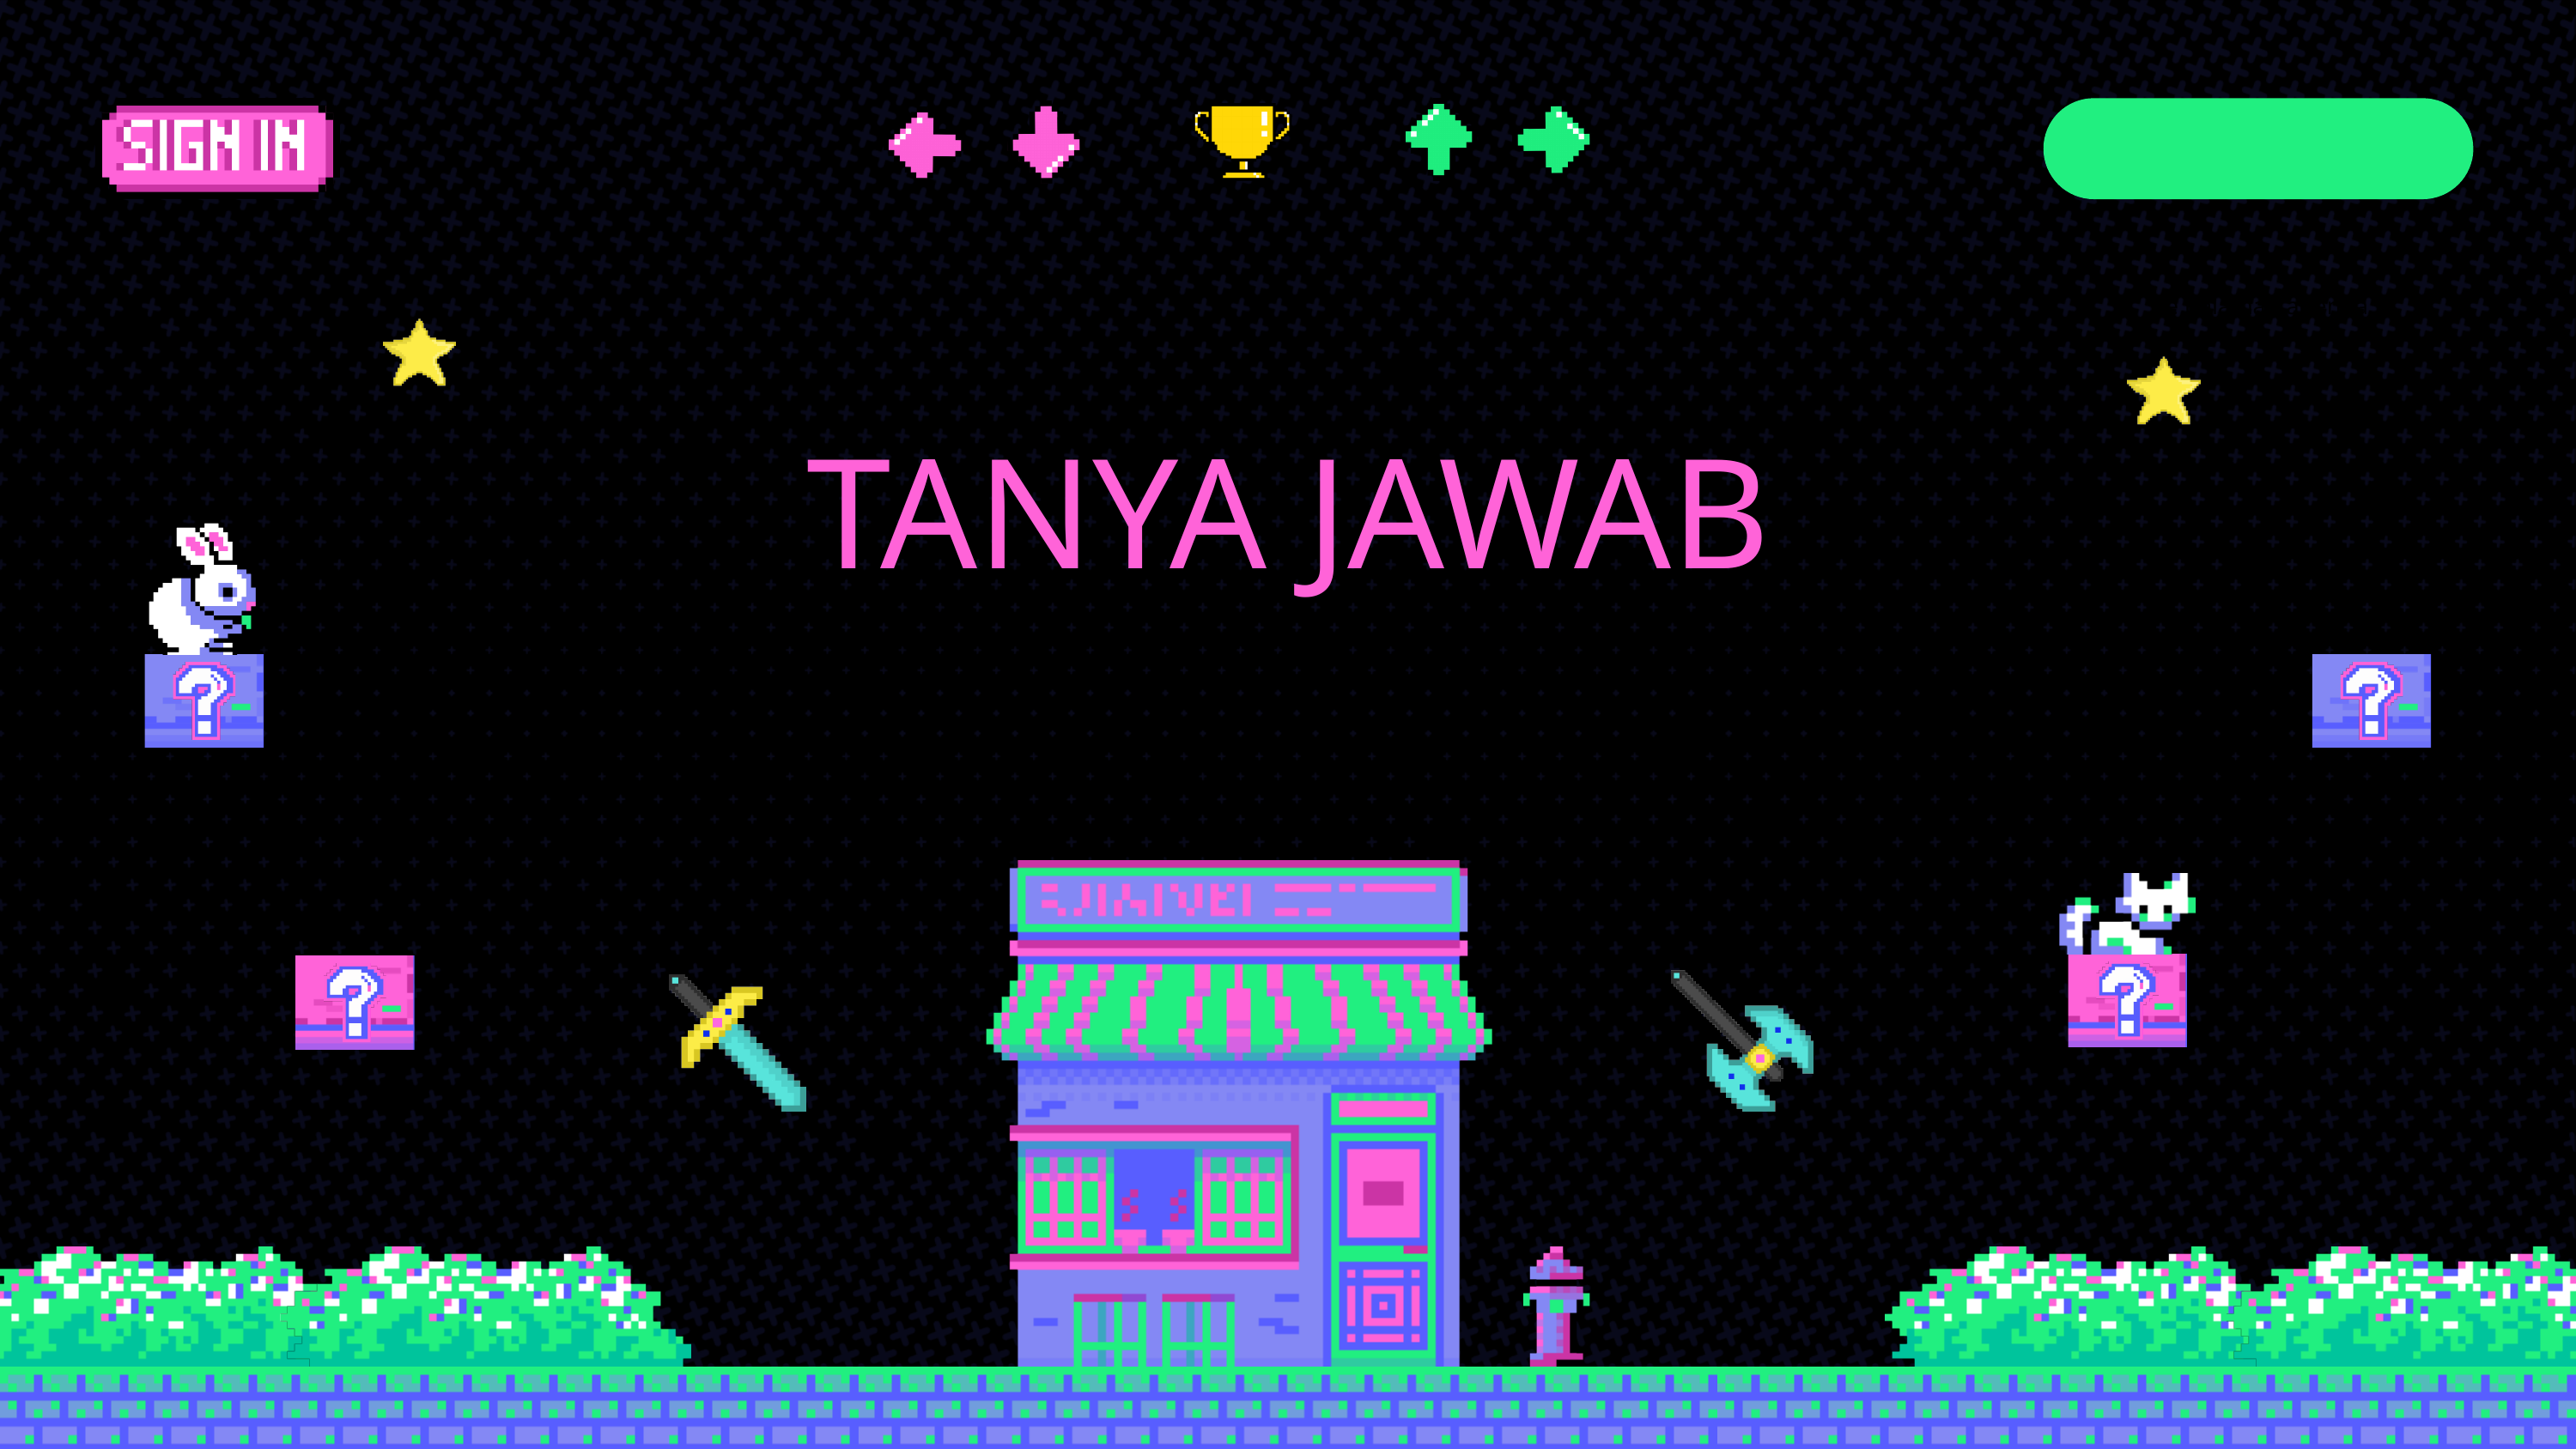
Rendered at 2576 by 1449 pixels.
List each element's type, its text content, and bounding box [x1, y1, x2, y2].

text_box [1522, 1246, 1590, 1366]
text_box [1192, 103, 1292, 181]
picture [1671, 953, 1814, 1113]
picture [2127, 350, 2201, 427]
text_box [2312, 654, 2432, 748]
text_box [2340, 662, 2403, 740]
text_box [0, 1366, 2576, 1449]
text_box [1007, 100, 1085, 184]
text_box [1400, 98, 1478, 181]
text_box [173, 662, 236, 740]
text_box [324, 963, 386, 1042]
text_box [295, 955, 415, 1050]
text_box [2227, 1246, 2576, 1366]
picture [669, 955, 806, 1113]
text_box [883, 106, 967, 184]
text_box [280, 1246, 691, 1366]
text_box [0, 1246, 280, 1366]
text_box [1512, 100, 1595, 179]
text_box TANYA JAWAB [382, 428, 2193, 599]
text_box [986, 860, 1492, 1366]
picture [382, 312, 457, 390]
text_box [0, 0, 2576, 1366]
text_box [144, 518, 264, 655]
text_box [2059, 873, 2196, 955]
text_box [2043, 98, 2474, 200]
text_box [1885, 1246, 2227, 1366]
text_box [94, 98, 340, 200]
text_box [2096, 961, 2159, 1040]
text_box [144, 655, 264, 748]
text_box [2068, 955, 2187, 1047]
